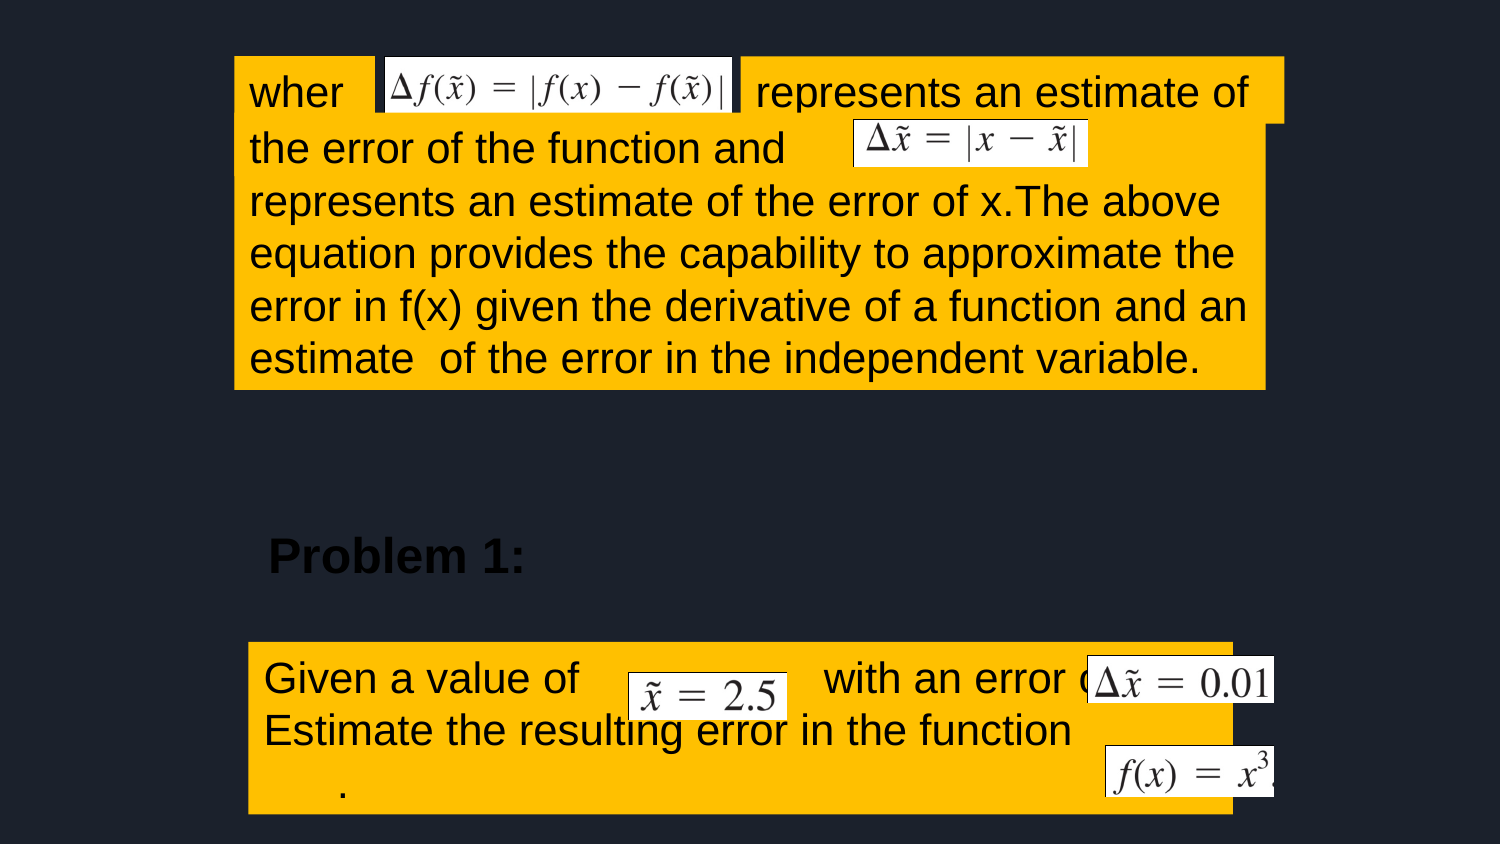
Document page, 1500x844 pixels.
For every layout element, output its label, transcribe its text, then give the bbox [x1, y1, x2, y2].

picture [1087, 655, 1275, 703]
picture [384, 55, 732, 120]
text_box where [234, 56, 375, 112]
picture [1104, 745, 1274, 798]
picture [627, 672, 787, 720]
text_box represents an estimate of [740, 56, 1285, 124]
text_box the error of the function and represents an estimate of the error of x.The above equation provides the capability to approximate the error in f(x) given the derivative of a function and an estimate of the error in the independent variable. [234, 112, 1266, 390]
text_box Problem 1: [253, 516, 628, 592]
text_box Given a value of with an error of Estimate the resulting error in the function . [248, 641, 1233, 815]
picture [852, 119, 1088, 168]
